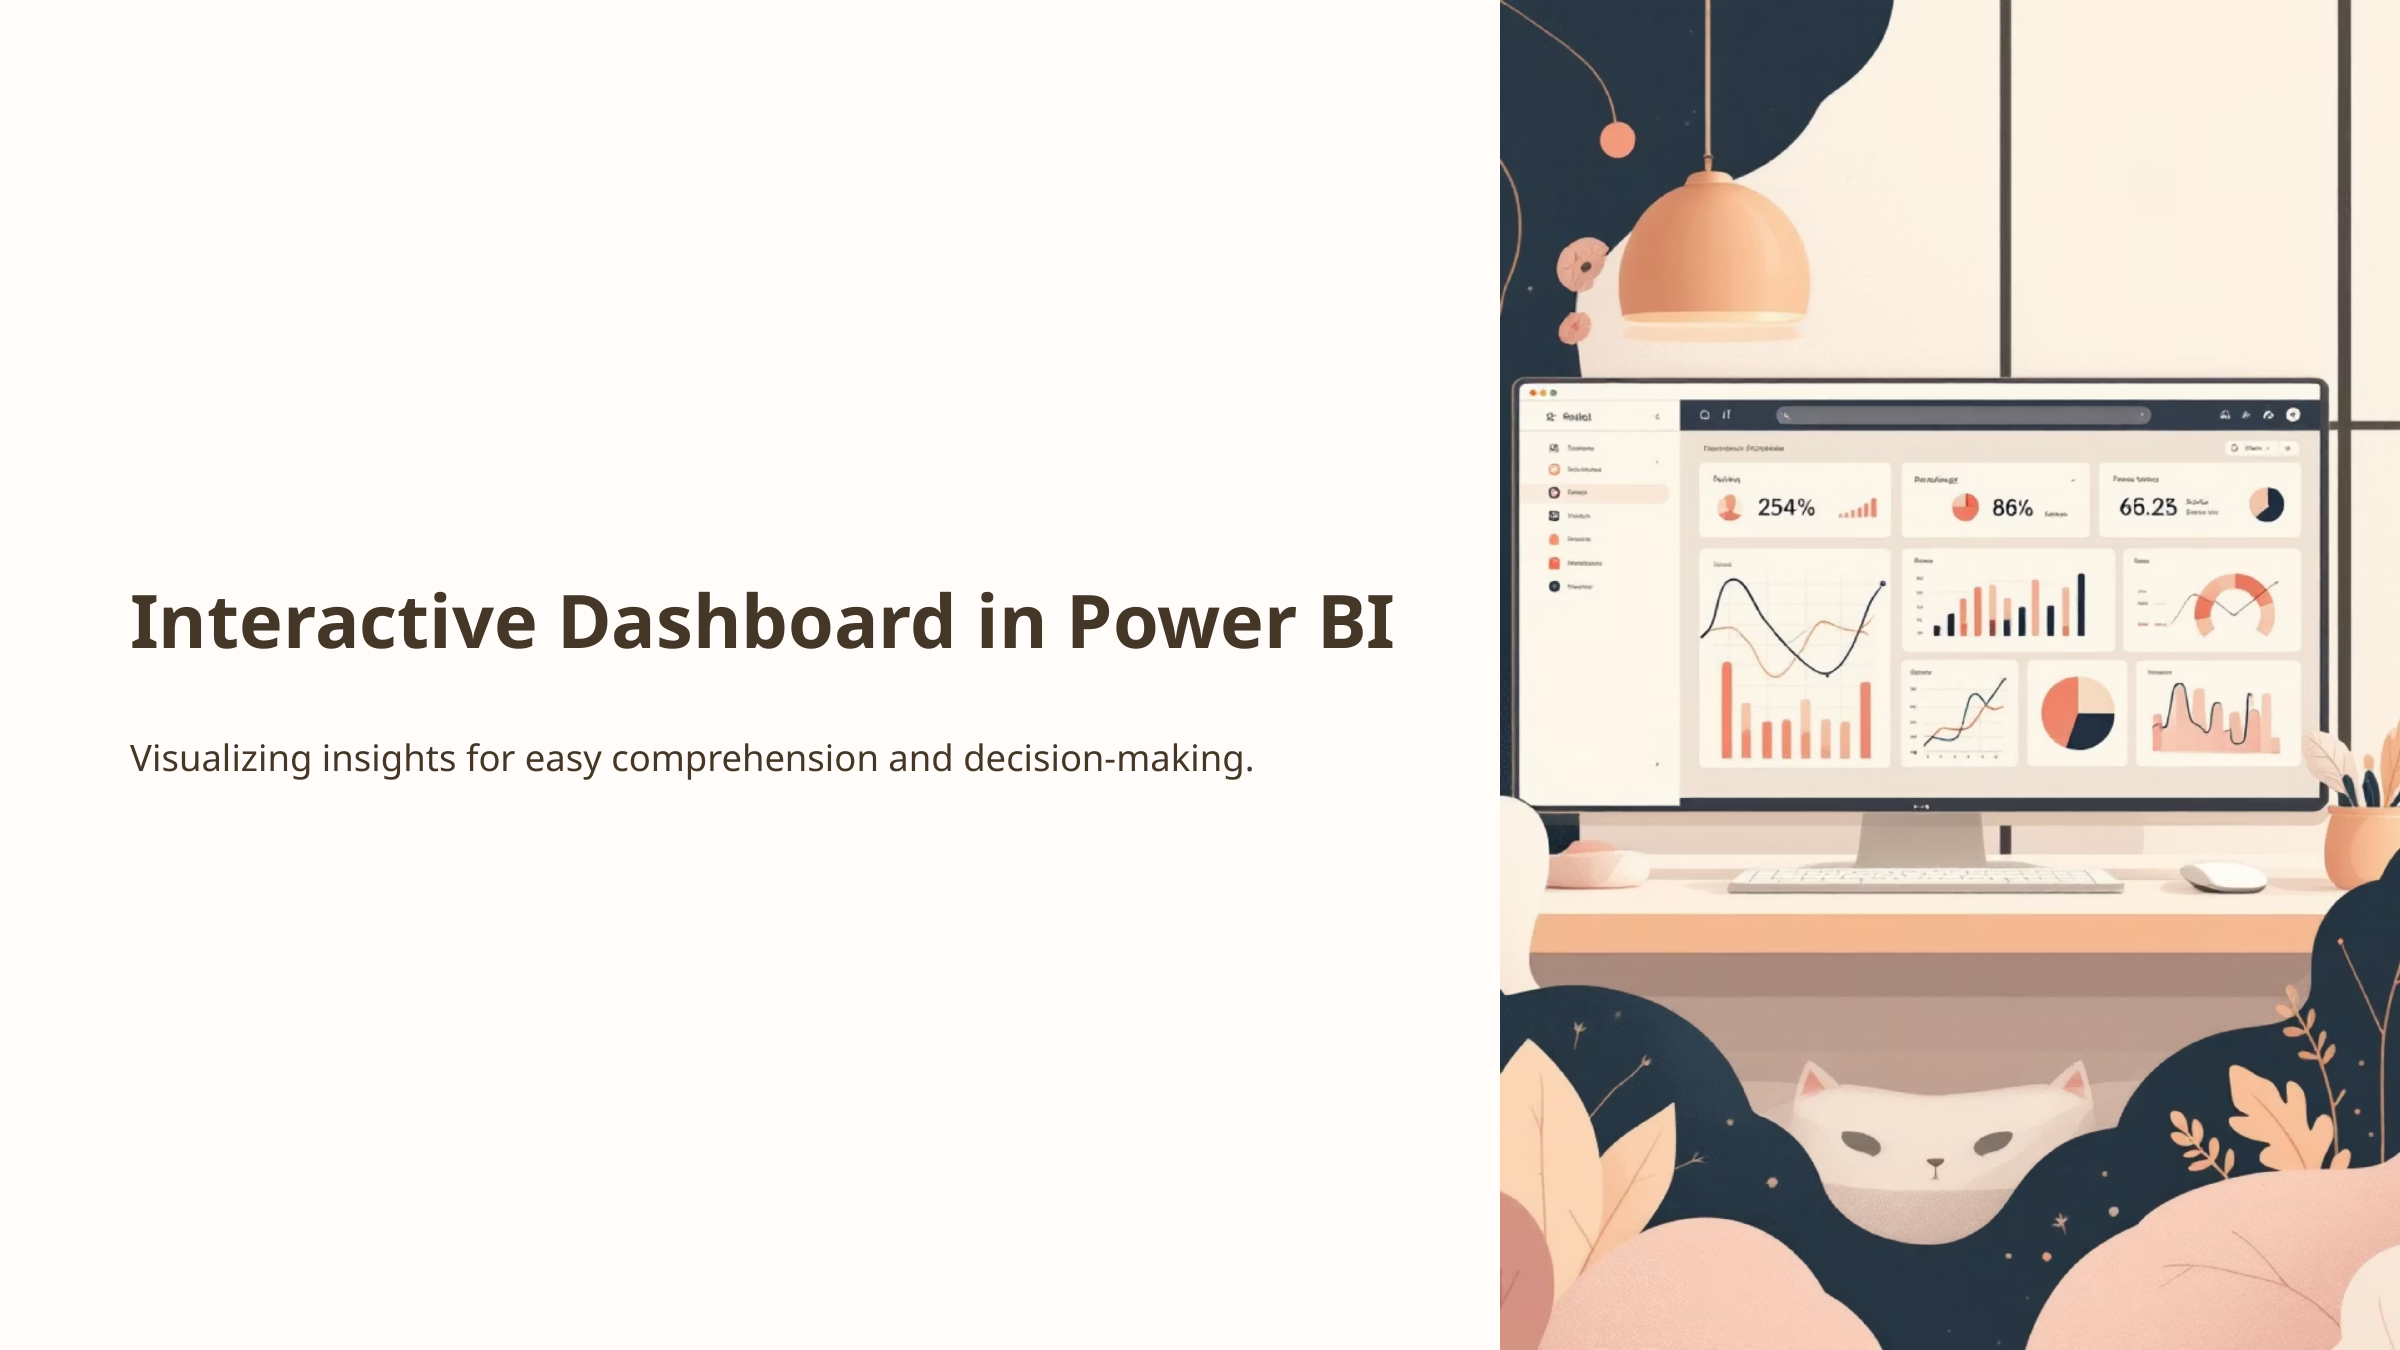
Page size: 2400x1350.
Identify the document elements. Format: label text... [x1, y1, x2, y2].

picture [1499, 0, 2400, 1350]
text_box Interactive Dashboard in Power BI [130, 570, 1210, 664]
text_box Visualizing insights for easy comprehension and decision-making. [130, 719, 1370, 780]
